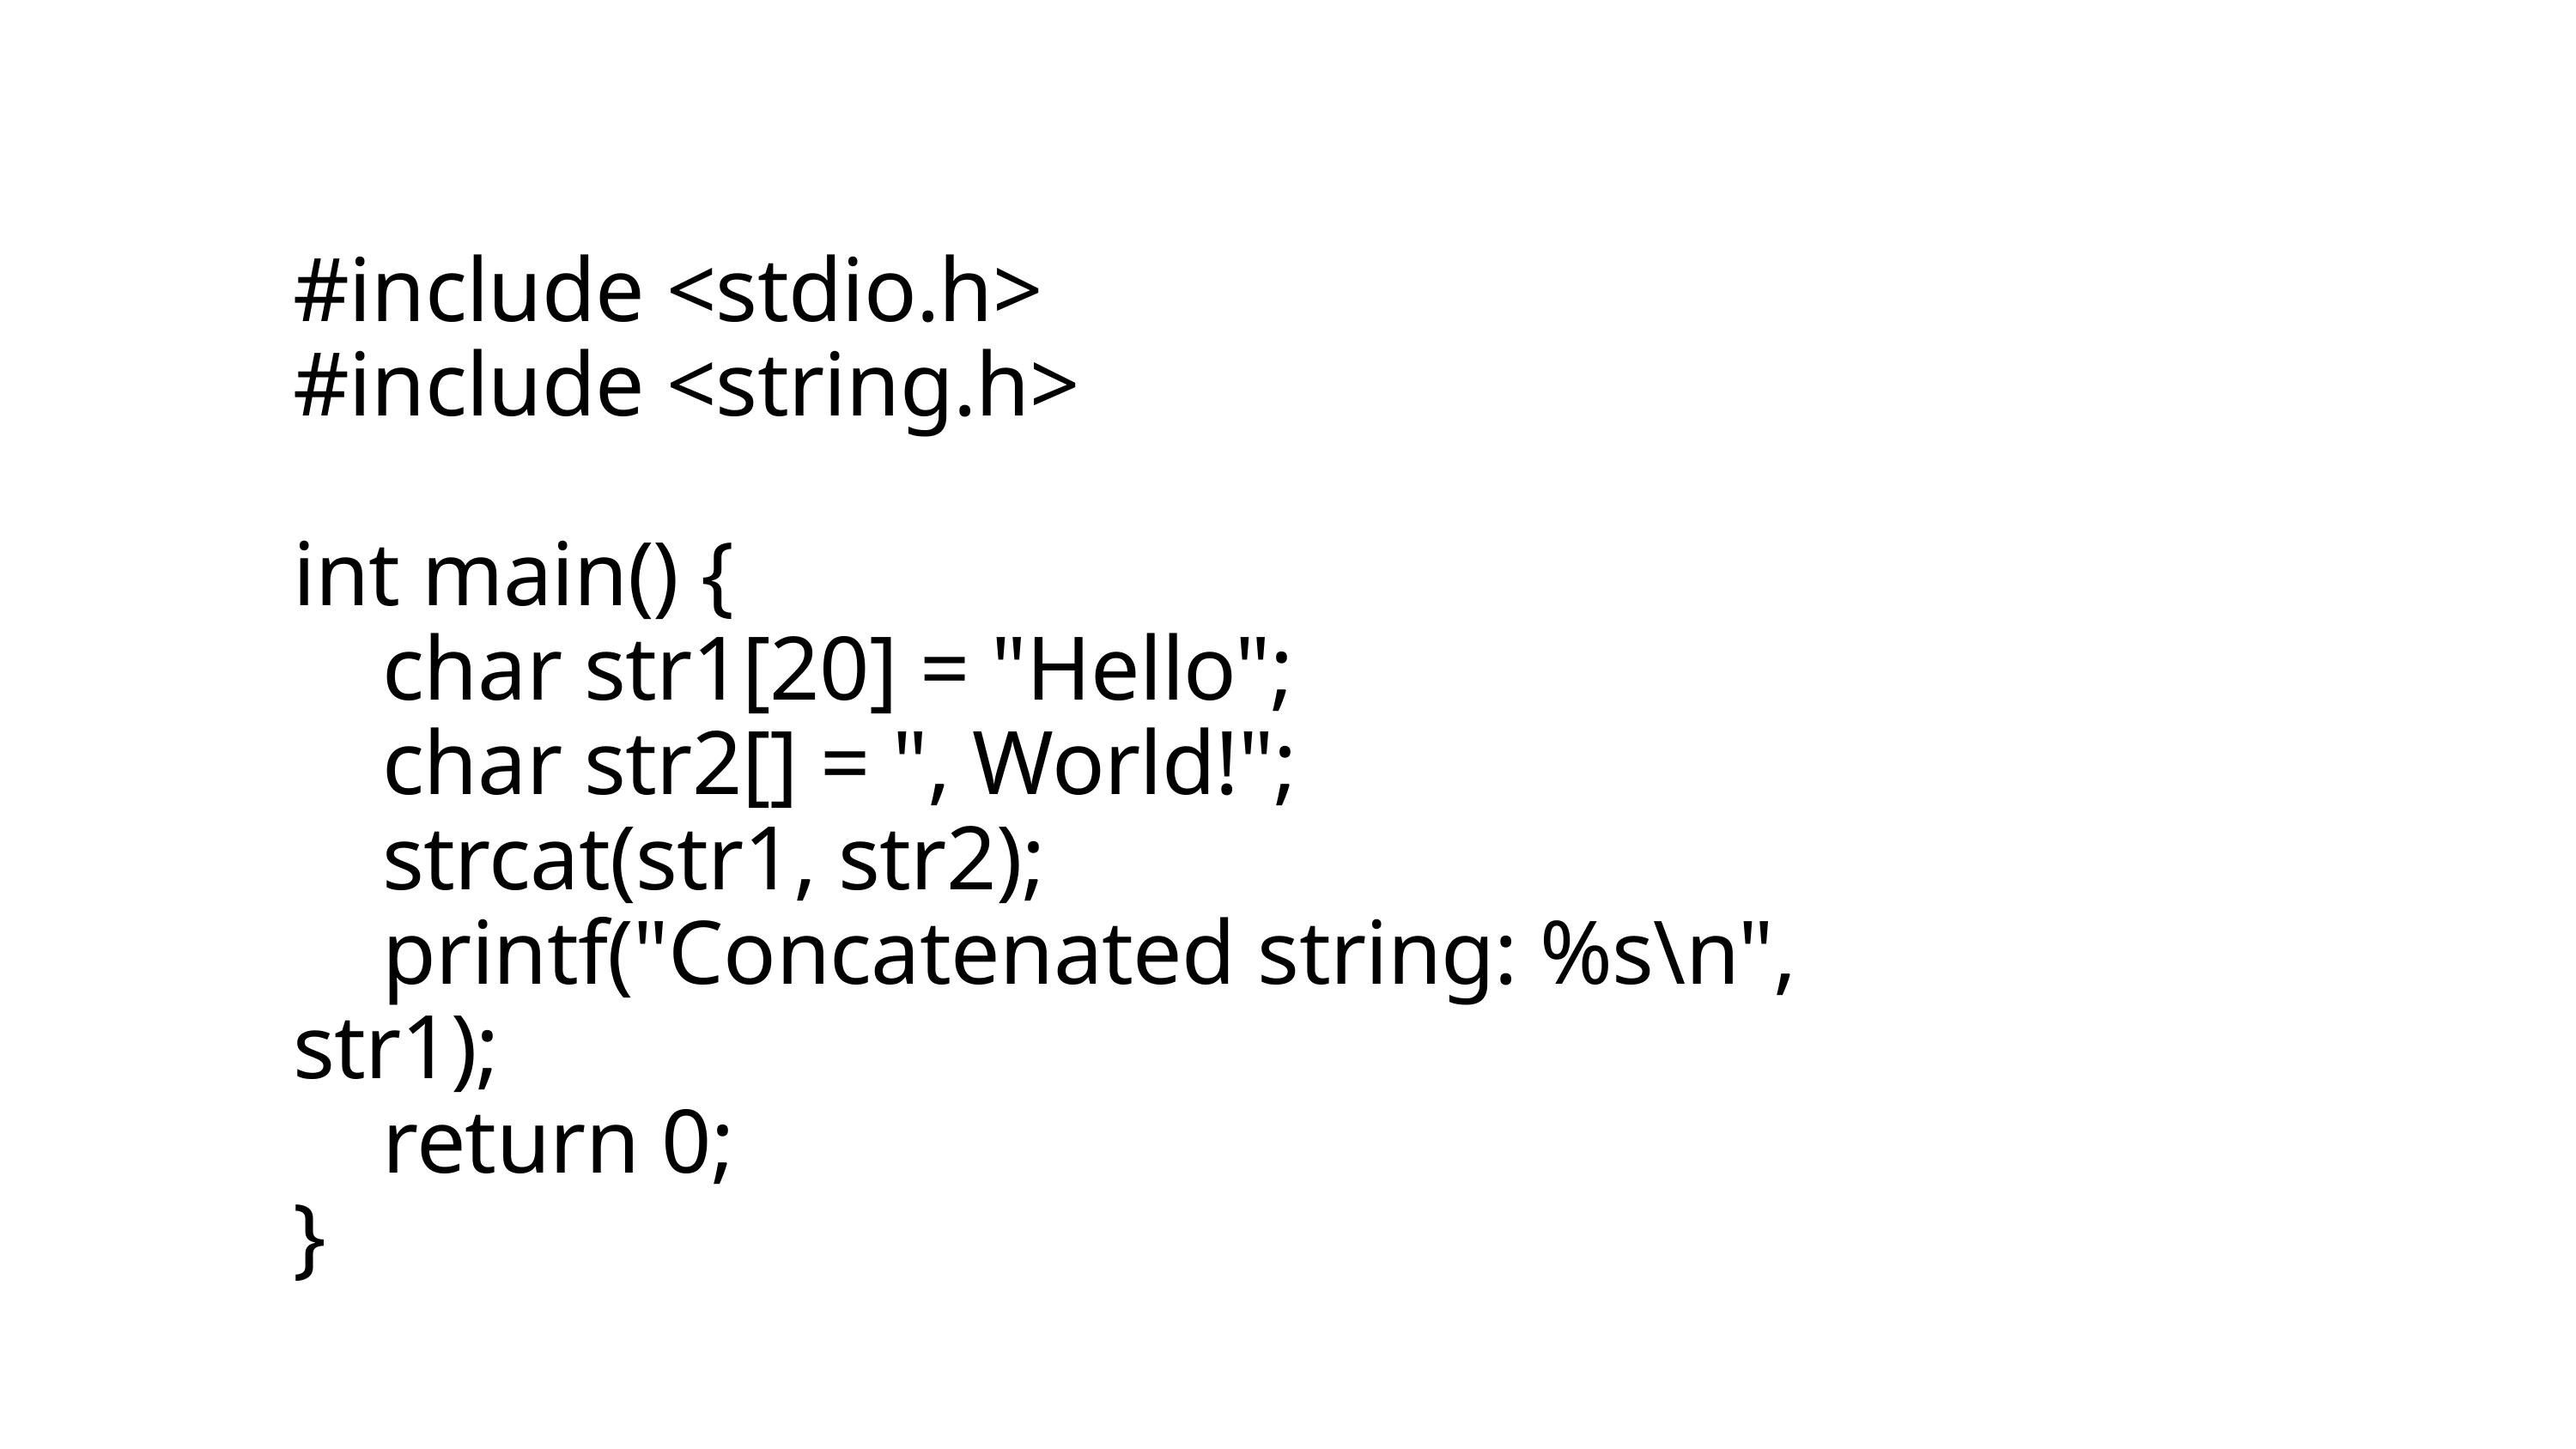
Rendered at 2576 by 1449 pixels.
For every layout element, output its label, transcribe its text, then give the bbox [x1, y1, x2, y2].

text_box #include <stdio.h> #include <string.h> int main() { char str1[20] = "Hello"; char str2[] = ", World!"; strcat(str1, str2); printf("Concatenated string: %s\n", str1); return 0; } [293, 244, 1886, 1286]
